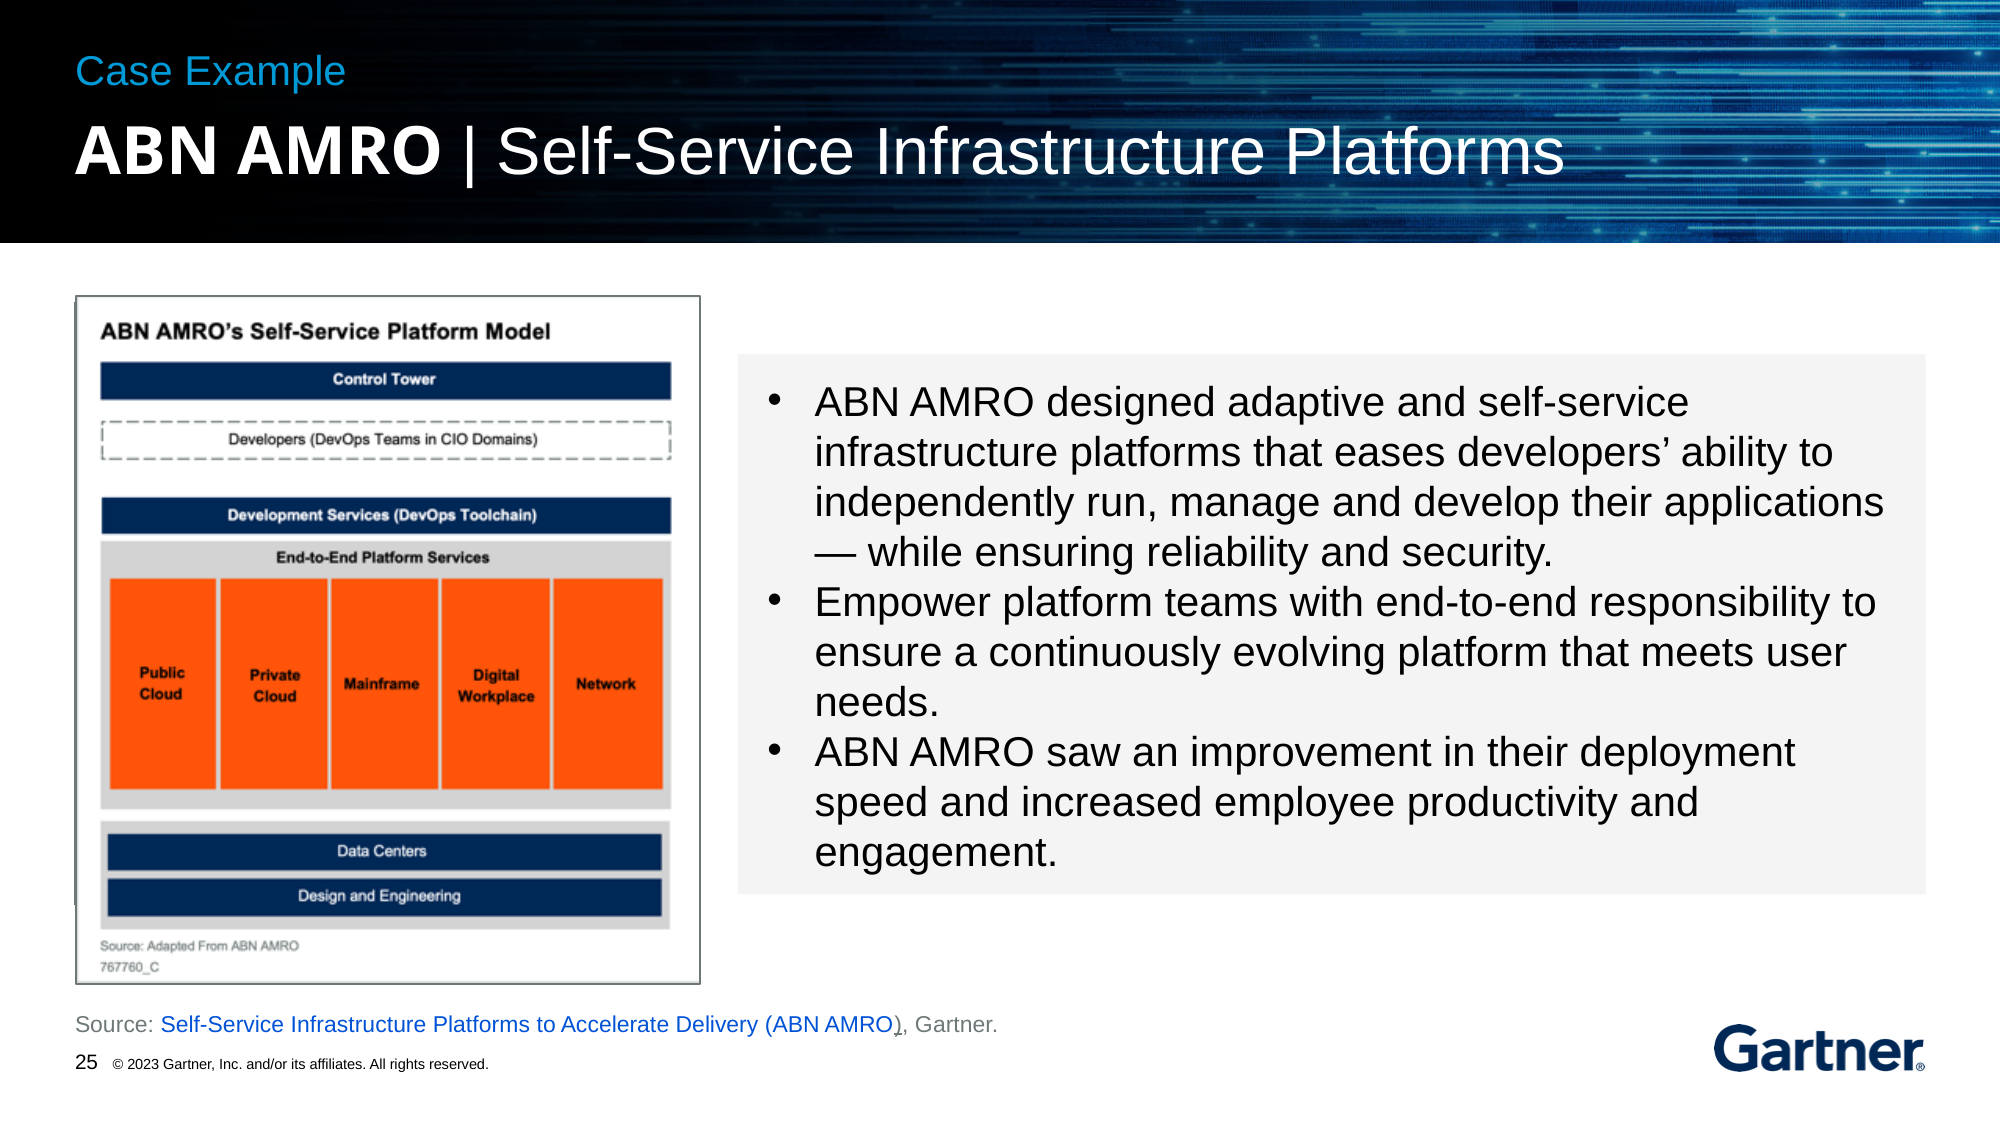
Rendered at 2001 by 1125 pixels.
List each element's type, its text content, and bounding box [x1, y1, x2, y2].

picture [76, 296, 700, 983]
title ABN AMRO | Self-Service Infrastructure Platforms [75, 117, 1925, 192]
picture [0, 0, 2000, 243]
text_box ABN AMRO designed adaptive and self-service infrastructure platforms that eases developers’ ability to independently run, manage and develop their applications — while ensuring reliability and security. Empower platform teams with end-to-end responsibility to ensure a continuously evolving platform that meets user needs. ABN AMRO saw an improvement in their deployment speed and increased employee productivity and engagement. [737, 354, 1926, 895]
picture [1714, 1024, 1925, 1072]
text_box Source: Self-Service Infrastructure Platforms to Accelerate Delivery (ABN AMRO), Gartner. [74, 1001, 1080, 1045]
